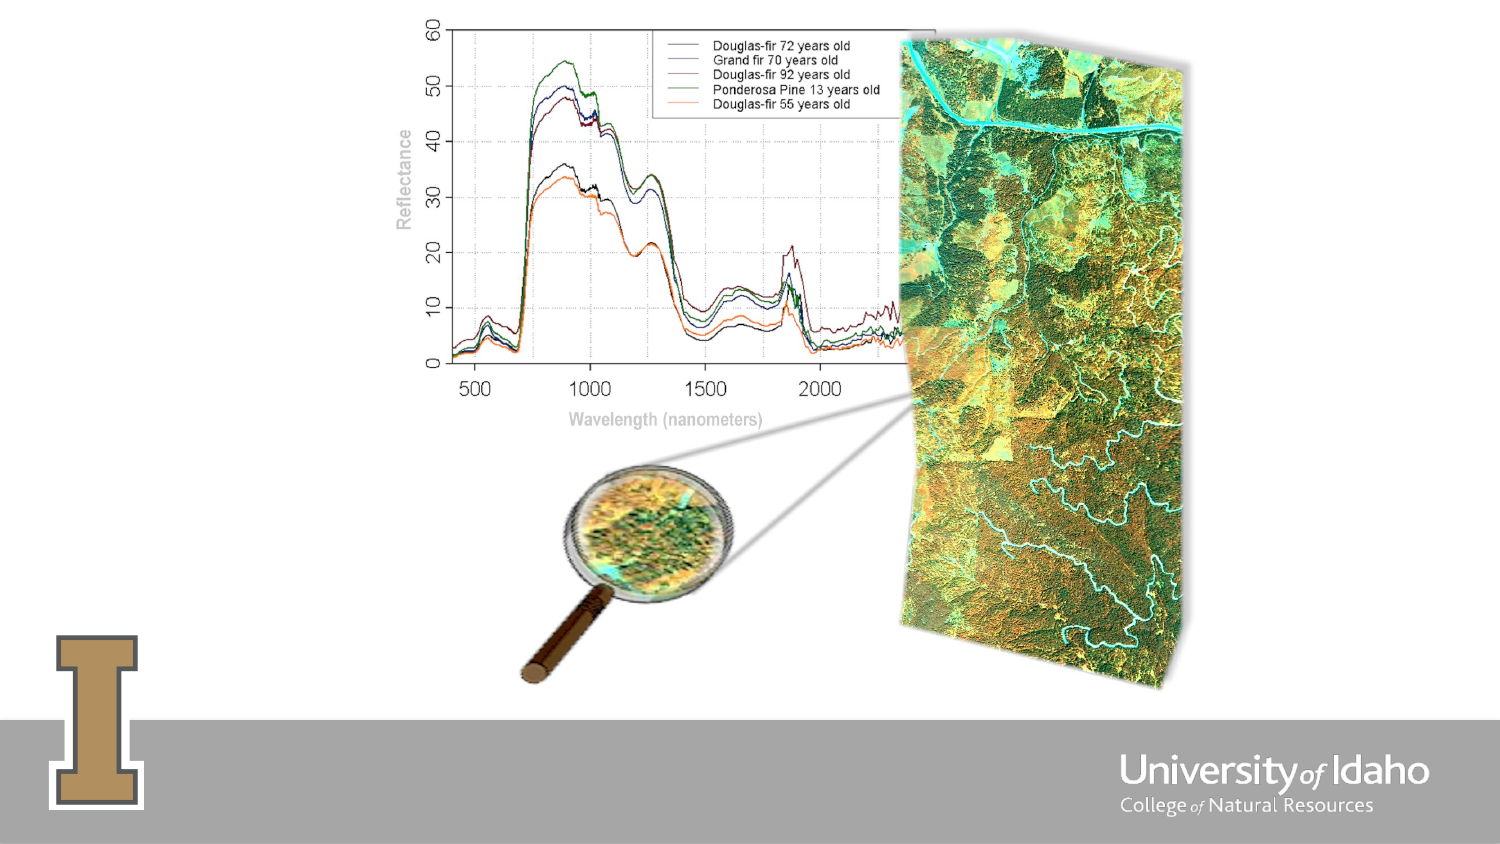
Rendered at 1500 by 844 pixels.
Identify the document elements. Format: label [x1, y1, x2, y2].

picture [373, 0, 1216, 709]
